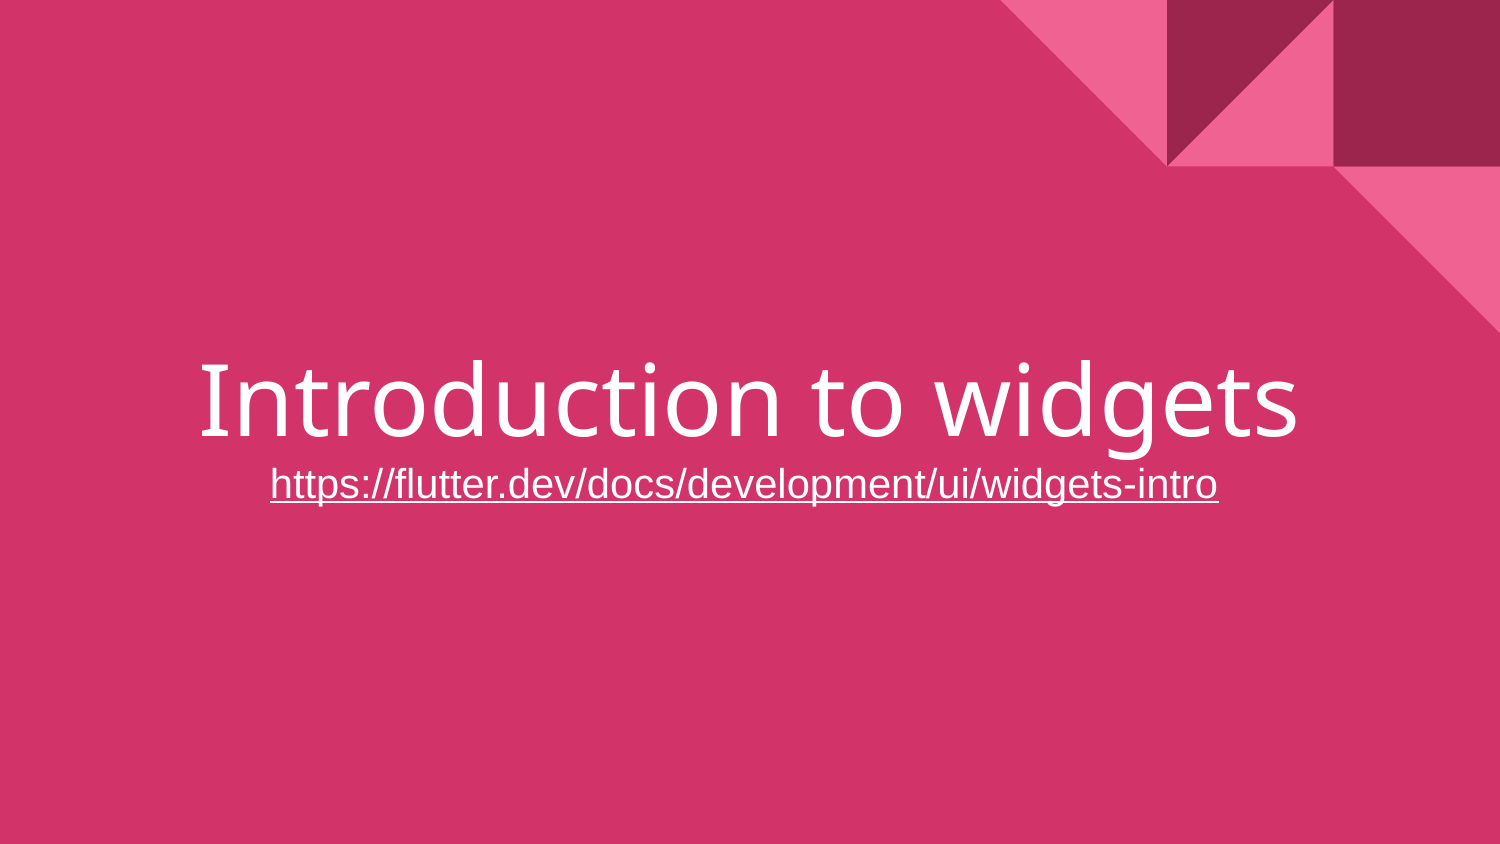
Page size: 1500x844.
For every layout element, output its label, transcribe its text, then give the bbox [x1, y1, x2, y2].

title Introduction to widgets https://flutter.dev/docs/development/ui/widgets-intro [74, 86, 1426, 758]
